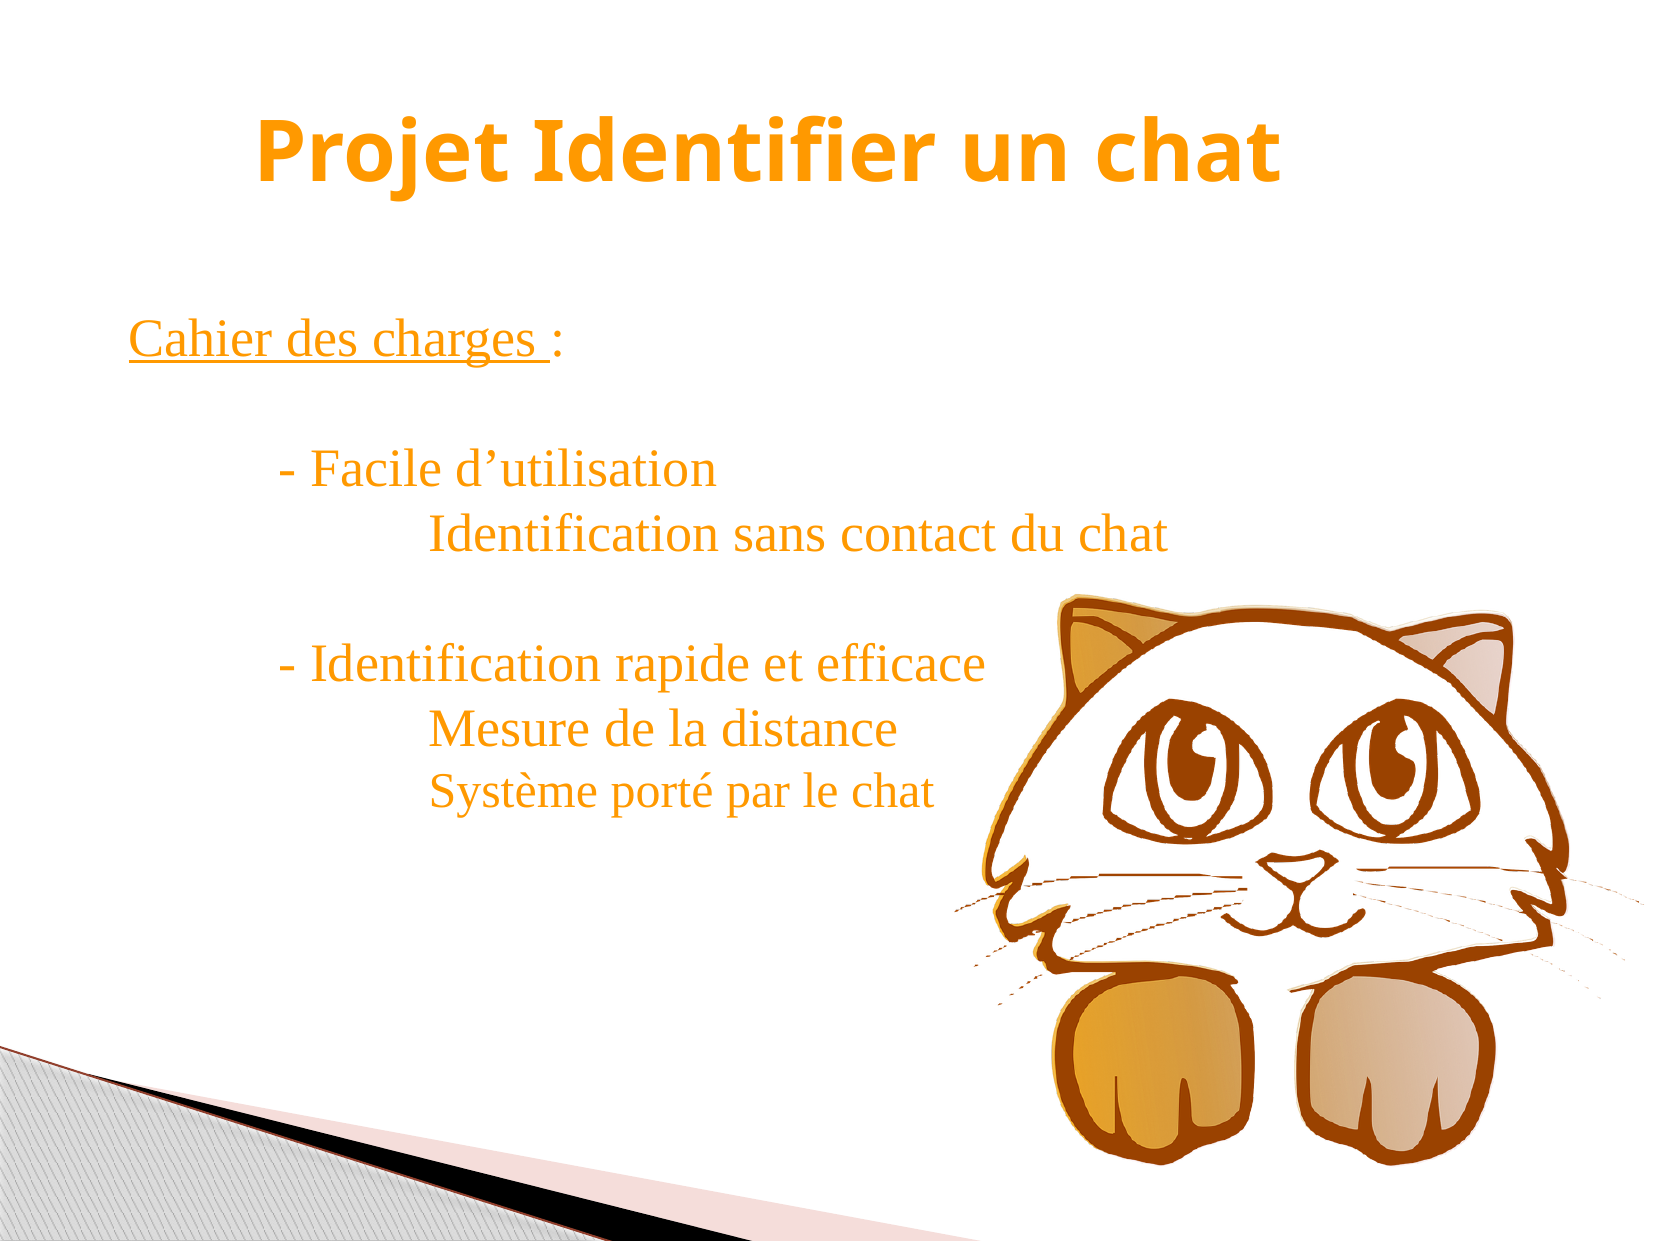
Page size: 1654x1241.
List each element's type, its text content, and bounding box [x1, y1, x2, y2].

title Cahier des charges : - Facile d’utilisation Identification sans contact du chat - Identification rapide et efficace Mesure de la distance Système porté par le chat [111, 245, 1524, 996]
picture [942, 584, 1654, 1179]
text_box Projet Identifier un chat [117, 45, 1530, 253]
